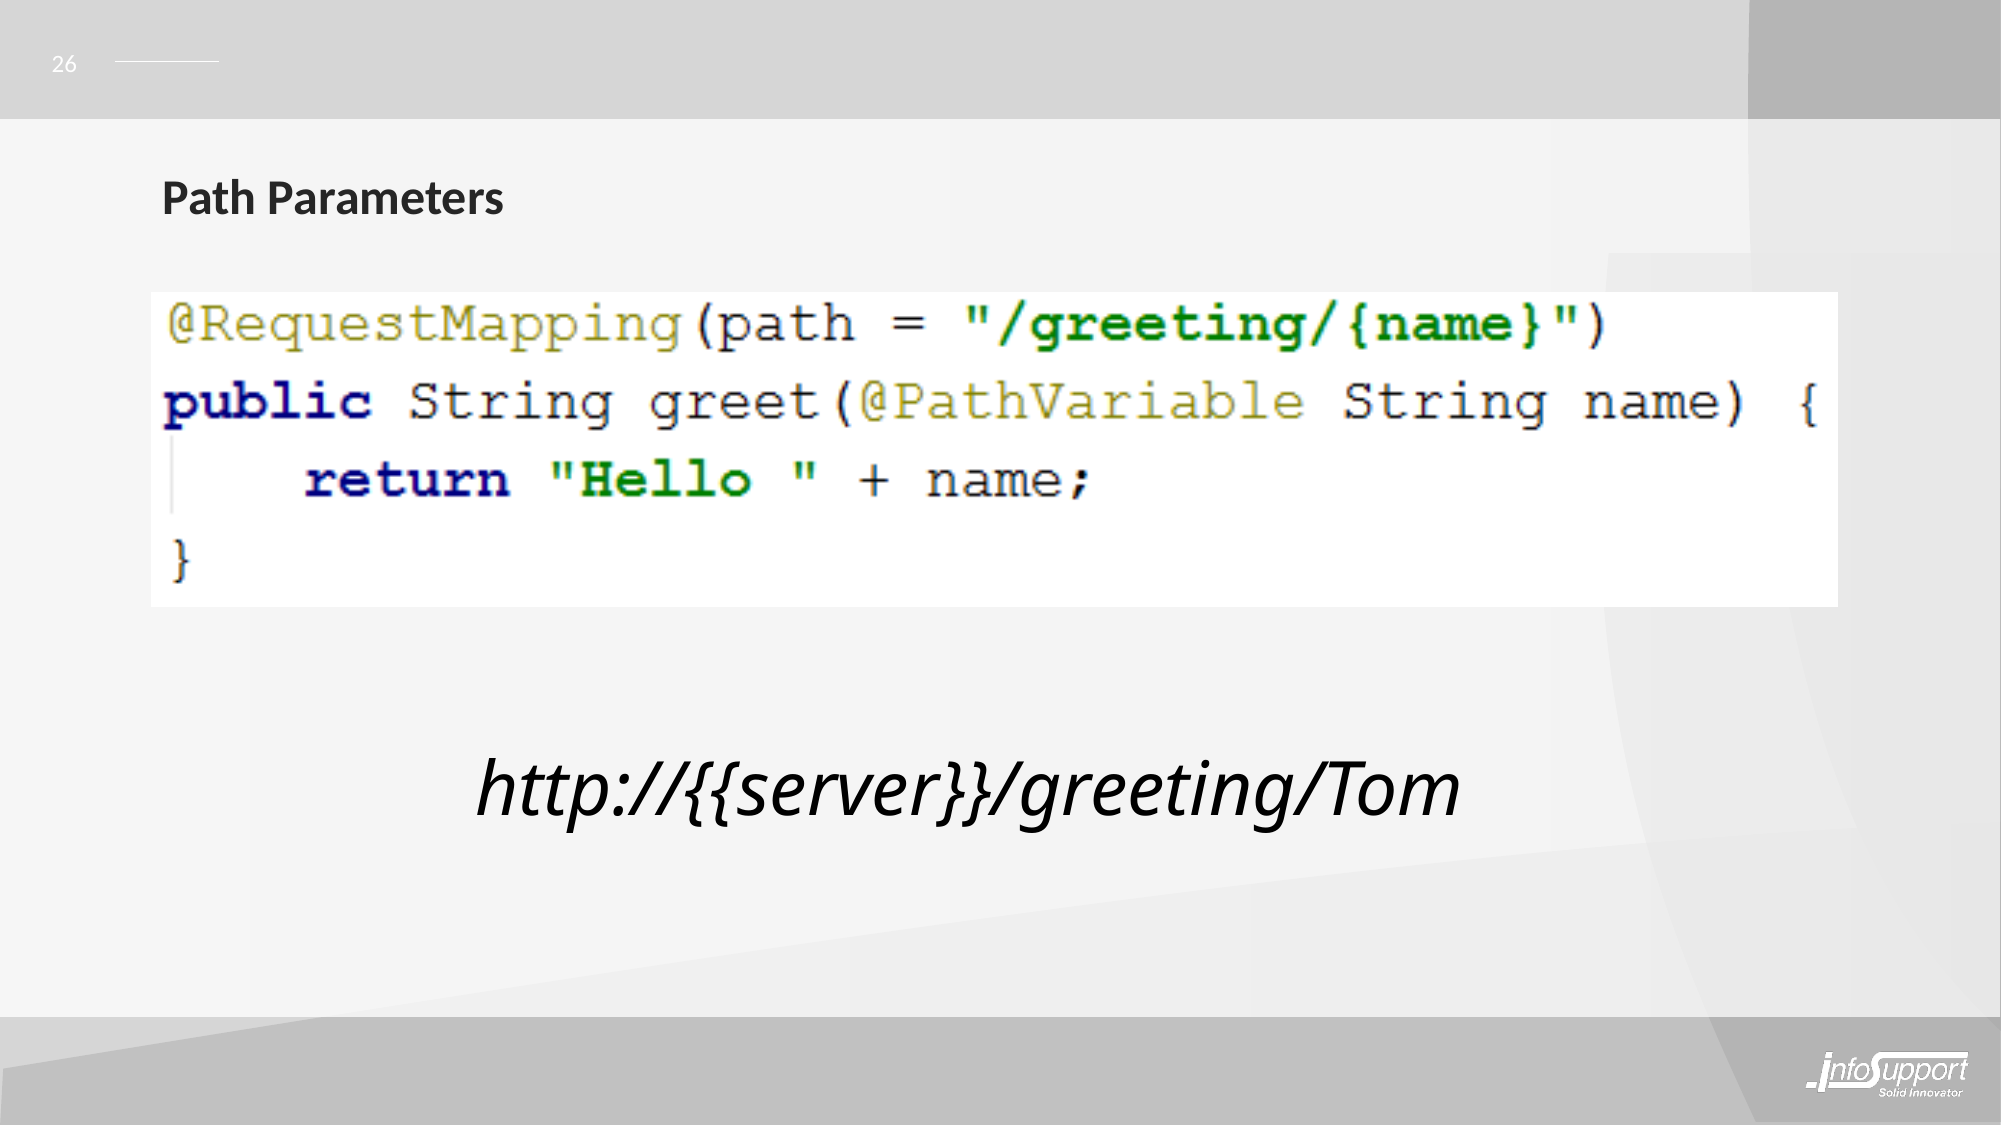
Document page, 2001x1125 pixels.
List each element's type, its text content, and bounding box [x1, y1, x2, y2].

title Path Parameters [162, 118, 1838, 267]
picture [151, 291, 1838, 607]
slide_number 26 [36, 32, 130, 93]
text_box http://{{server}}/greeting/Tom [329, 733, 1611, 838]
